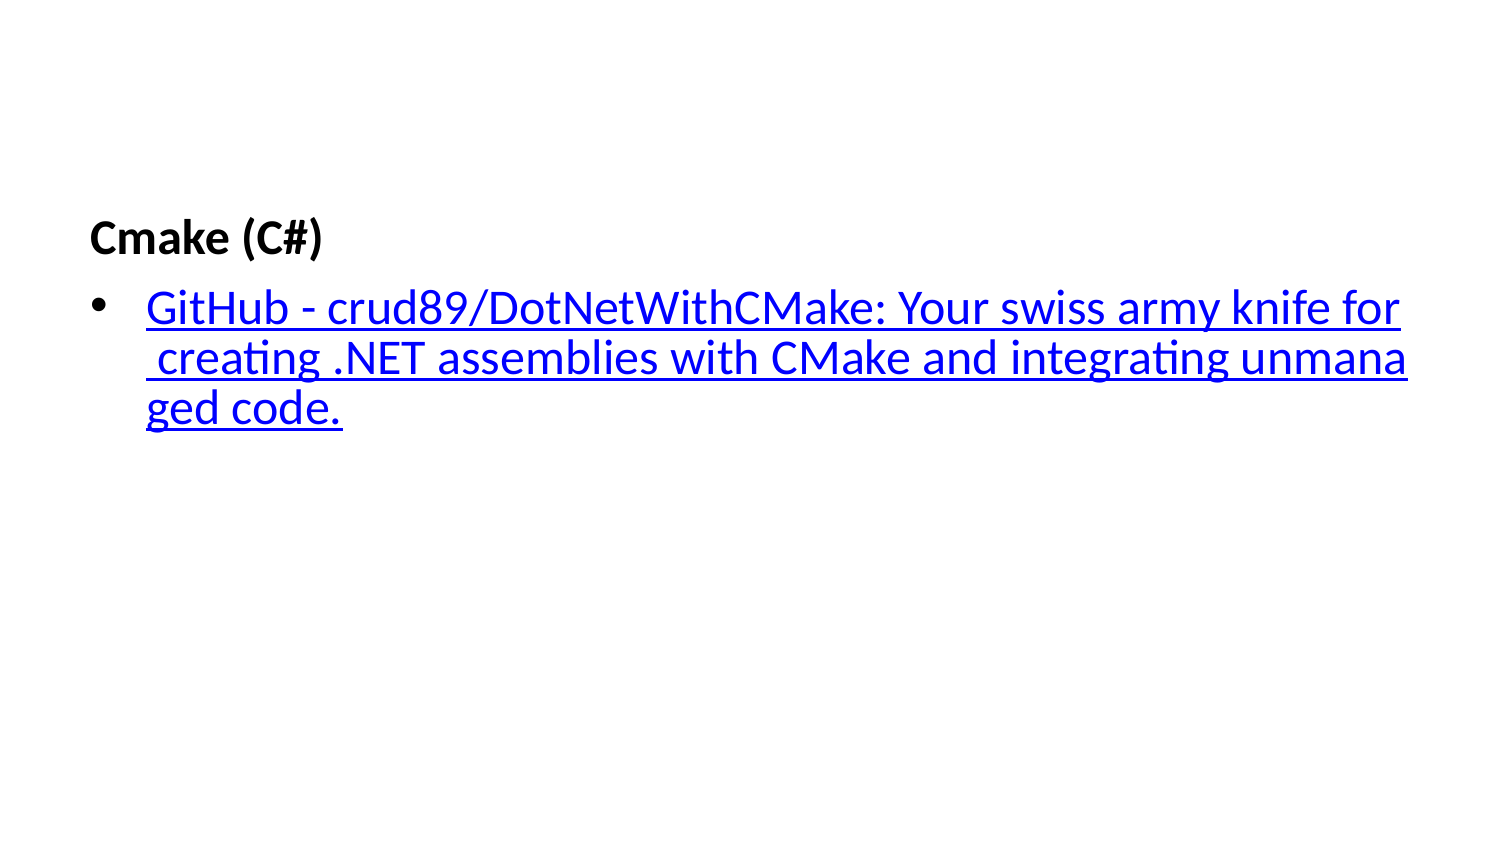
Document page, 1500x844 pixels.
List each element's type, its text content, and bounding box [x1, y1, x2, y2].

list Cmake (C#) GitHub - crud89/DotNetWithCMake: Your swiss army knife for creating .NET assemblies with CMake and integrating unmanaged code. [75, 196, 1425, 754]
